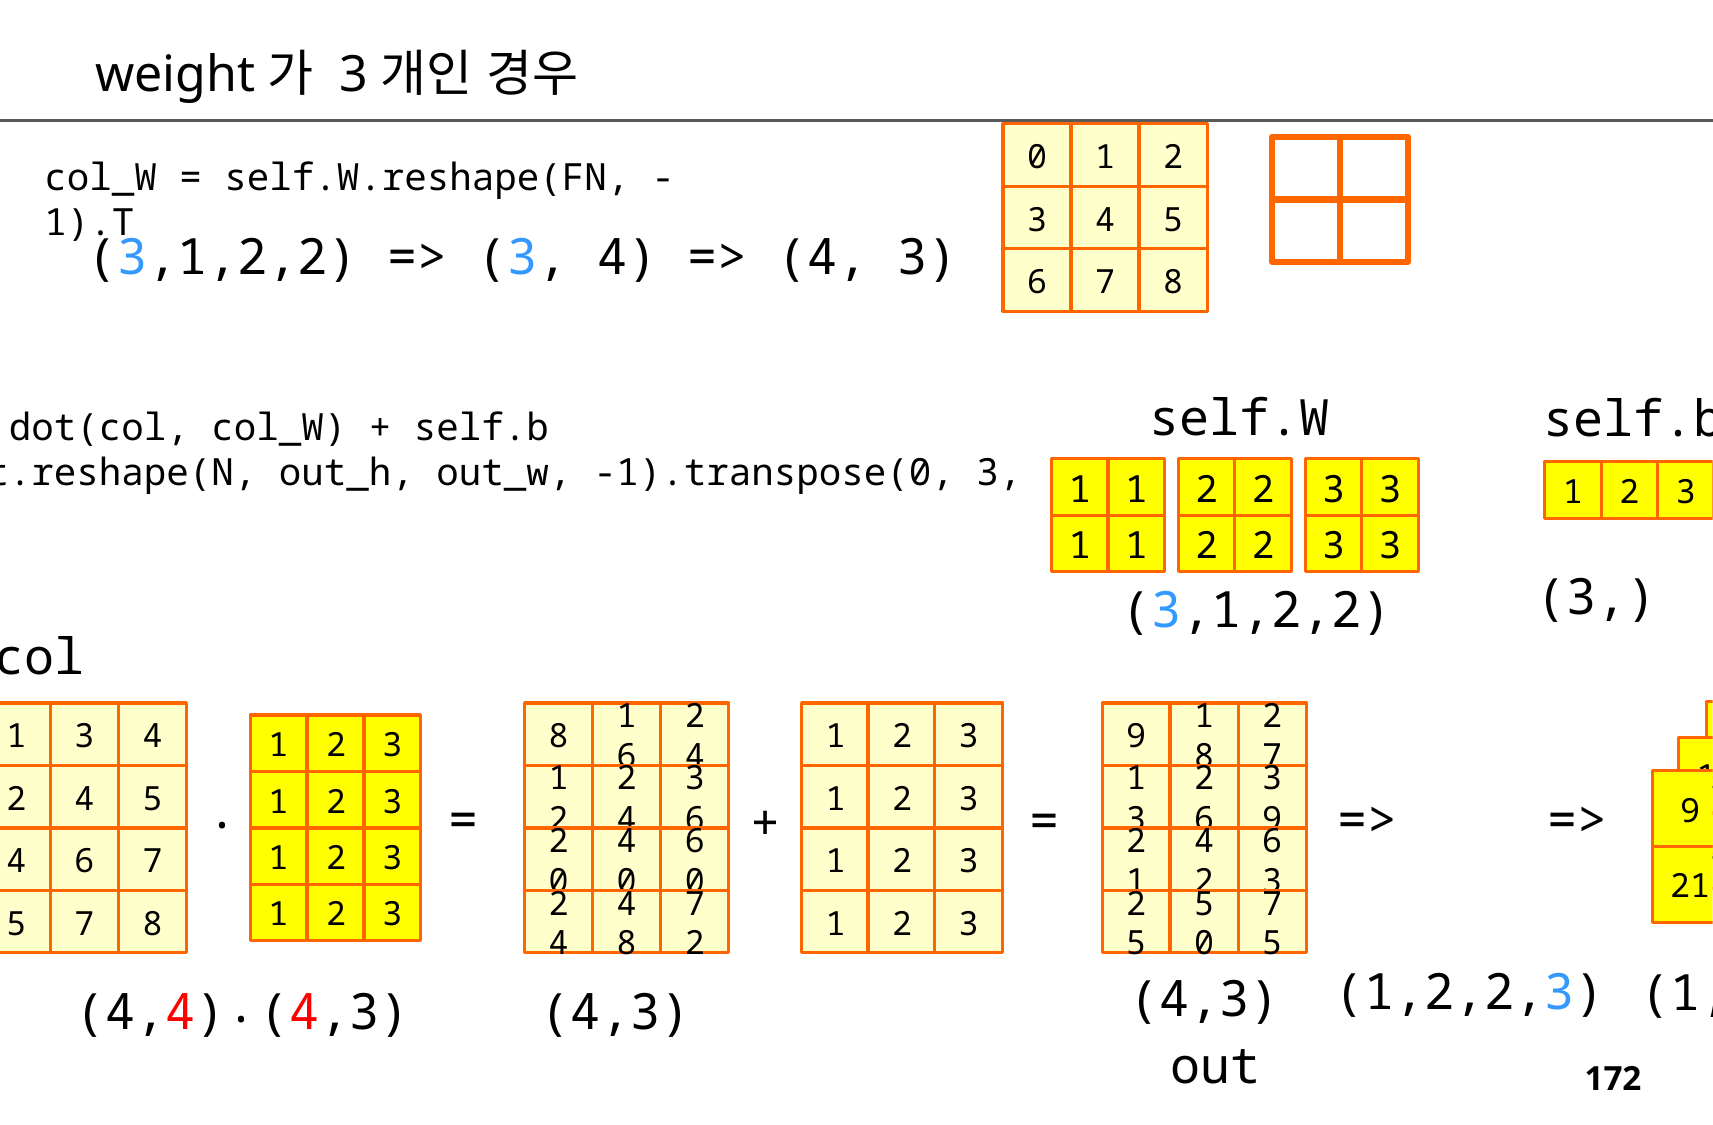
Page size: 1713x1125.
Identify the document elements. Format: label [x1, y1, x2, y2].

text_box [1101, 702, 1307, 954]
text_box [1529, 378, 1713, 454]
text_box [1625, 953, 1713, 1028]
text_box [1521, 557, 1672, 633]
text_box [1271, 136, 1409, 263]
text_box [1134, 377, 1345, 453]
text_box [1322, 779, 1431, 855]
text_box [1319, 951, 1620, 1027]
text_box [525, 972, 706, 1047]
text_box [524, 702, 729, 954]
text_box [60, 965, 424, 1047]
text_box [433, 779, 483, 855]
text_box [0, 617, 100, 692]
text_box [1543, 460, 1713, 520]
text_box [0, 701, 188, 955]
text_box [1114, 959, 1294, 1101]
text_box [248, 713, 423, 943]
text_box [192, 770, 243, 846]
text_box [800, 701, 1005, 955]
text_box [1014, 781, 1064, 857]
text_box [735, 782, 785, 858]
text_box [1651, 701, 1713, 923]
text_box [1533, 779, 1641, 855]
text_box [29, 122, 1209, 313]
text_box [0, 395, 1419, 645]
text_box [80, 34, 593, 109]
